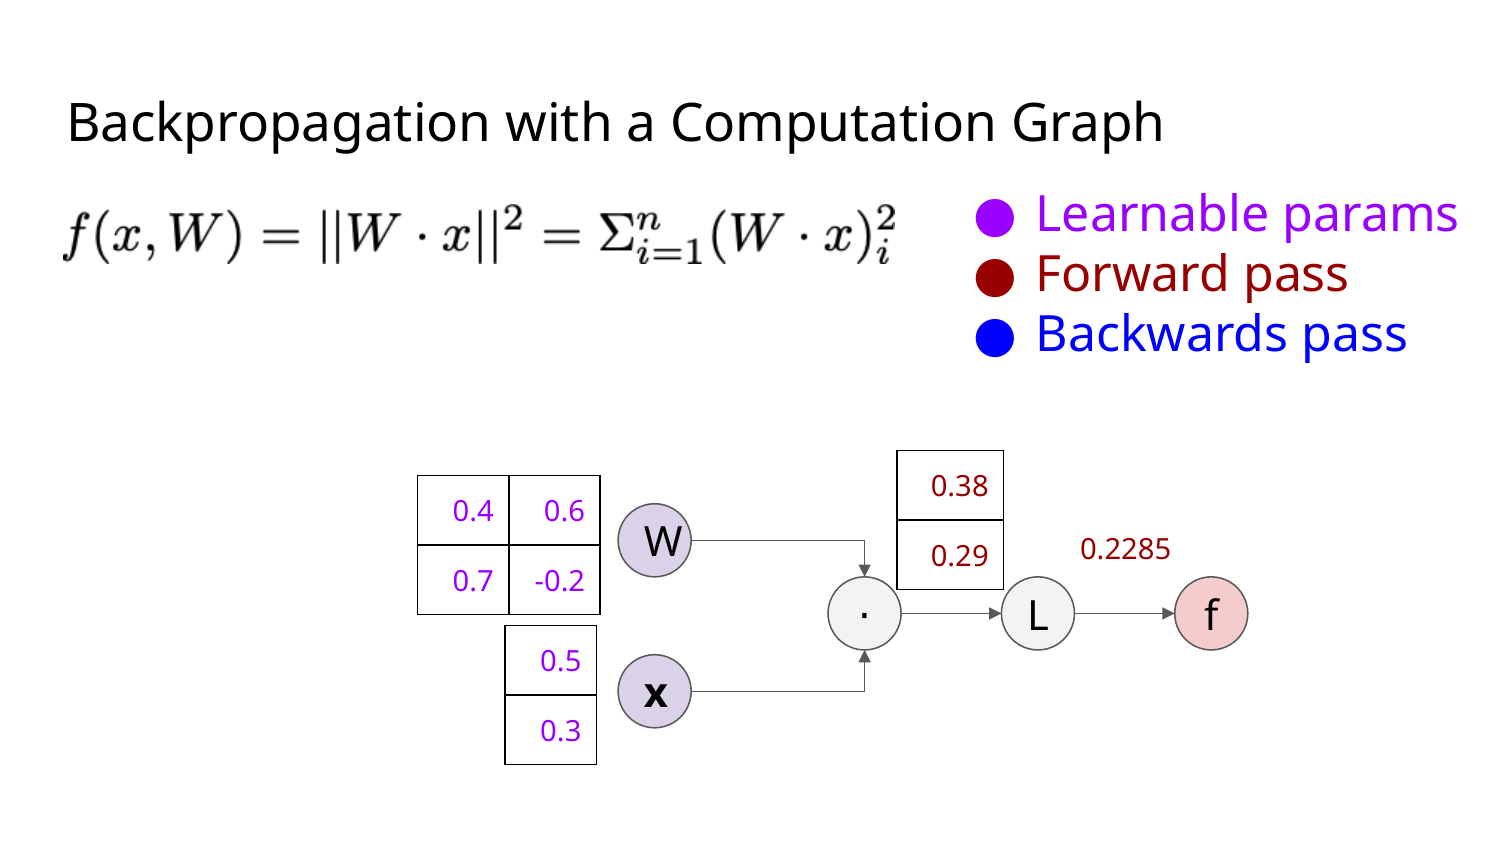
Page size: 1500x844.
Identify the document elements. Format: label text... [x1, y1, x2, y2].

text_box Learnable params Forward pass Backwards pass [945, 166, 1477, 377]
table_header 0.38 [898, 451, 1003, 519]
text_box ⋅ [828, 577, 902, 650]
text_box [690, 649, 865, 692]
text_box W [618, 503, 692, 577]
table_cell -0.2 [510, 546, 599, 614]
text_box x [618, 654, 691, 728]
table_cell 0.29 [898, 521, 1003, 589]
title Backpropagation with a Computation Graph [51, 72, 1449, 167]
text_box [690, 540, 865, 578]
table_header 0.5 [506, 626, 596, 694]
table_header 0.4 [418, 476, 508, 544]
text_box L [1001, 576, 1075, 650]
table_cell 0.3 [506, 696, 596, 764]
picture [63, 202, 895, 265]
text_box f [1174, 576, 1248, 650]
text_box 0.2285 [1060, 515, 1187, 581]
table_header 0.6 [510, 476, 599, 544]
table_cell 0.7 [418, 546, 508, 614]
